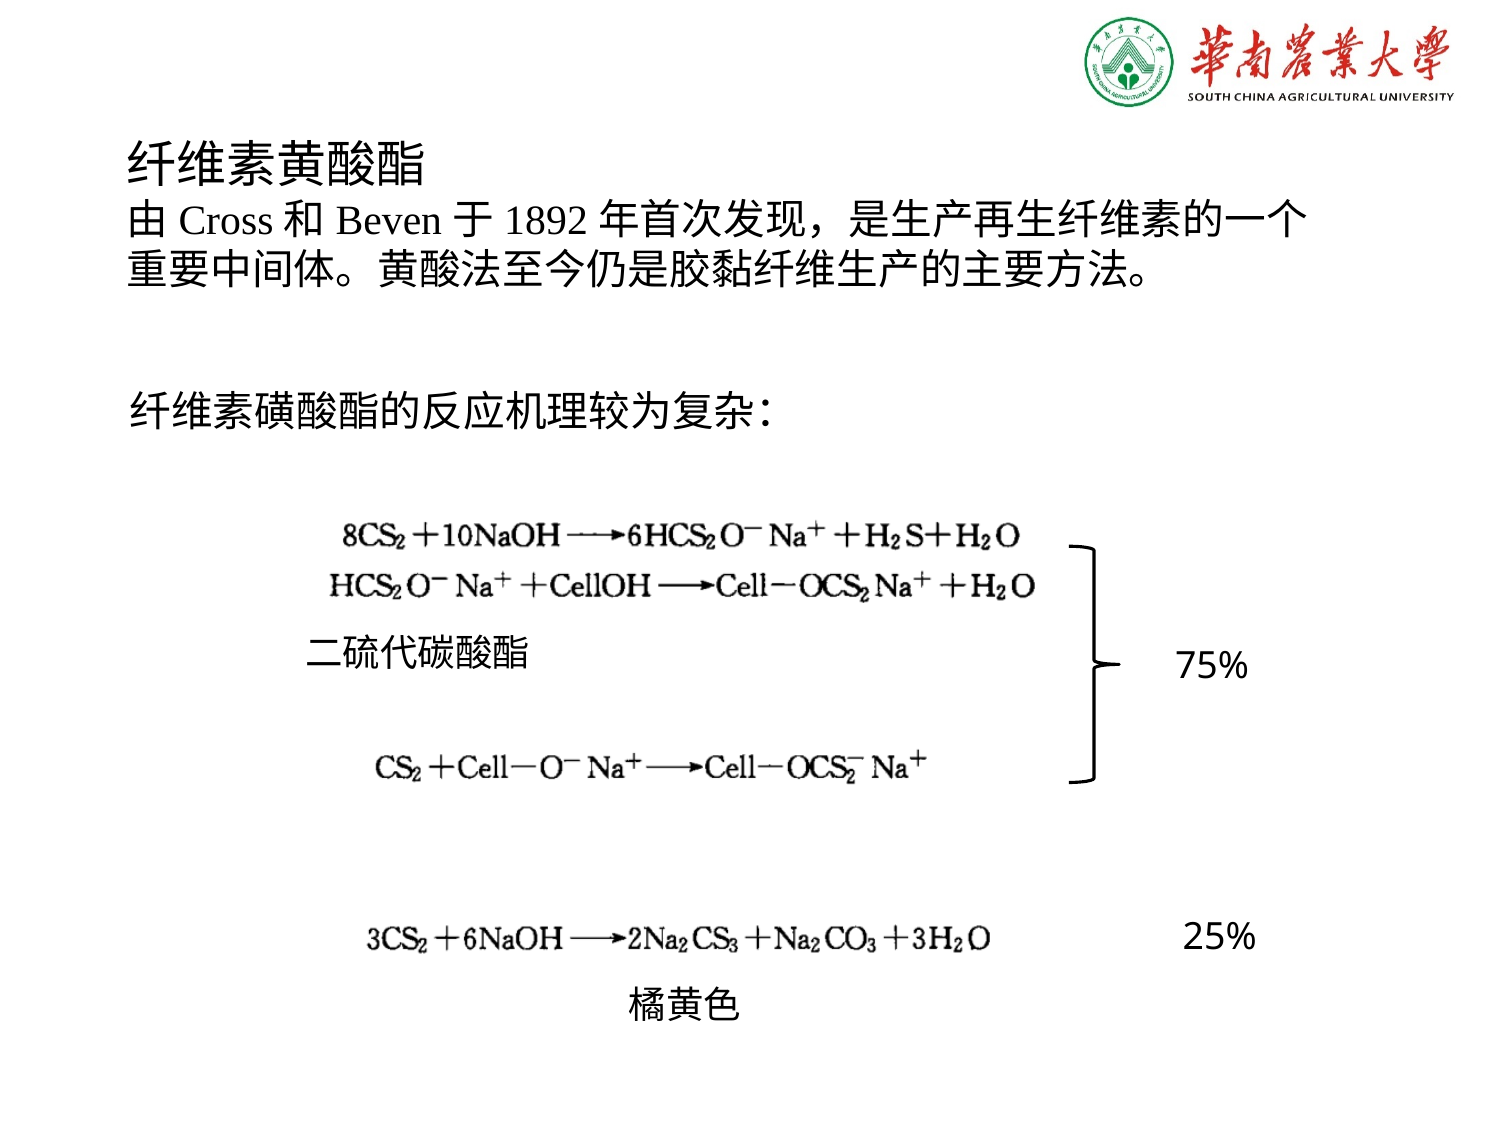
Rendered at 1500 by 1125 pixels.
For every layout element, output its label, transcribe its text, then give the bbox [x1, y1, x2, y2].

text_box 二硫代碳酸酯 [290, 621, 546, 682]
text_box 纤维素磺酸酯的反应机理较为复杂： [114, 377, 813, 443]
picture [1024, 0, 1500, 125]
text_box 橘黄色 [613, 974, 757, 1034]
text_box [1068, 545, 1120, 784]
text_box 25% [1167, 904, 1272, 965]
picture [327, 735, 976, 795]
text_box 75% [1160, 634, 1265, 694]
text_box 纤维素黄酸酯 由Cross和Beven于1892年首次发现，是生产再生纤维素的一个重要中间体。黄酸法至今仍是胶黏纤维生产的主要方法。 [112, 125, 1341, 301]
picture [300, 505, 1070, 612]
picture [327, 912, 1043, 966]
